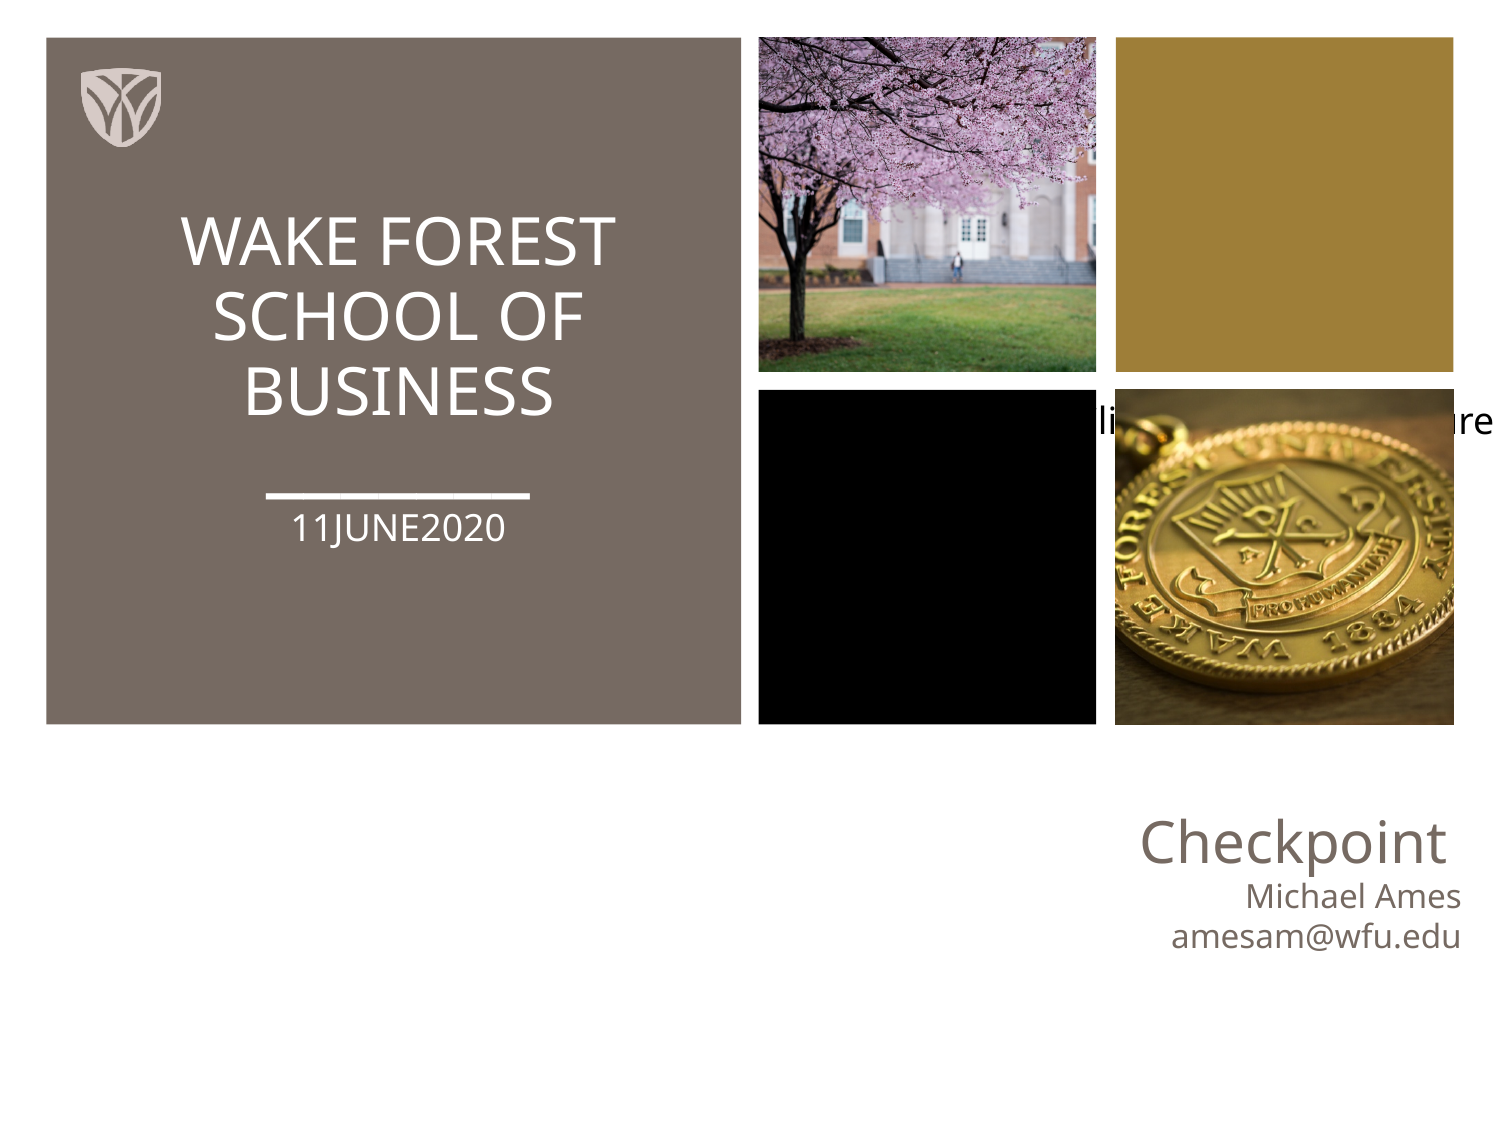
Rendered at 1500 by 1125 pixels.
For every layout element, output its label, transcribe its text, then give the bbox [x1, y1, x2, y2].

picture [758, 36, 1097, 373]
list Wake Forest School of Business _______ 11June2020 [70, 190, 726, 692]
picture [1115, 389, 1454, 725]
title Checkpoint Michael Ames amesam@wfu.edu [85, 797, 1478, 898]
